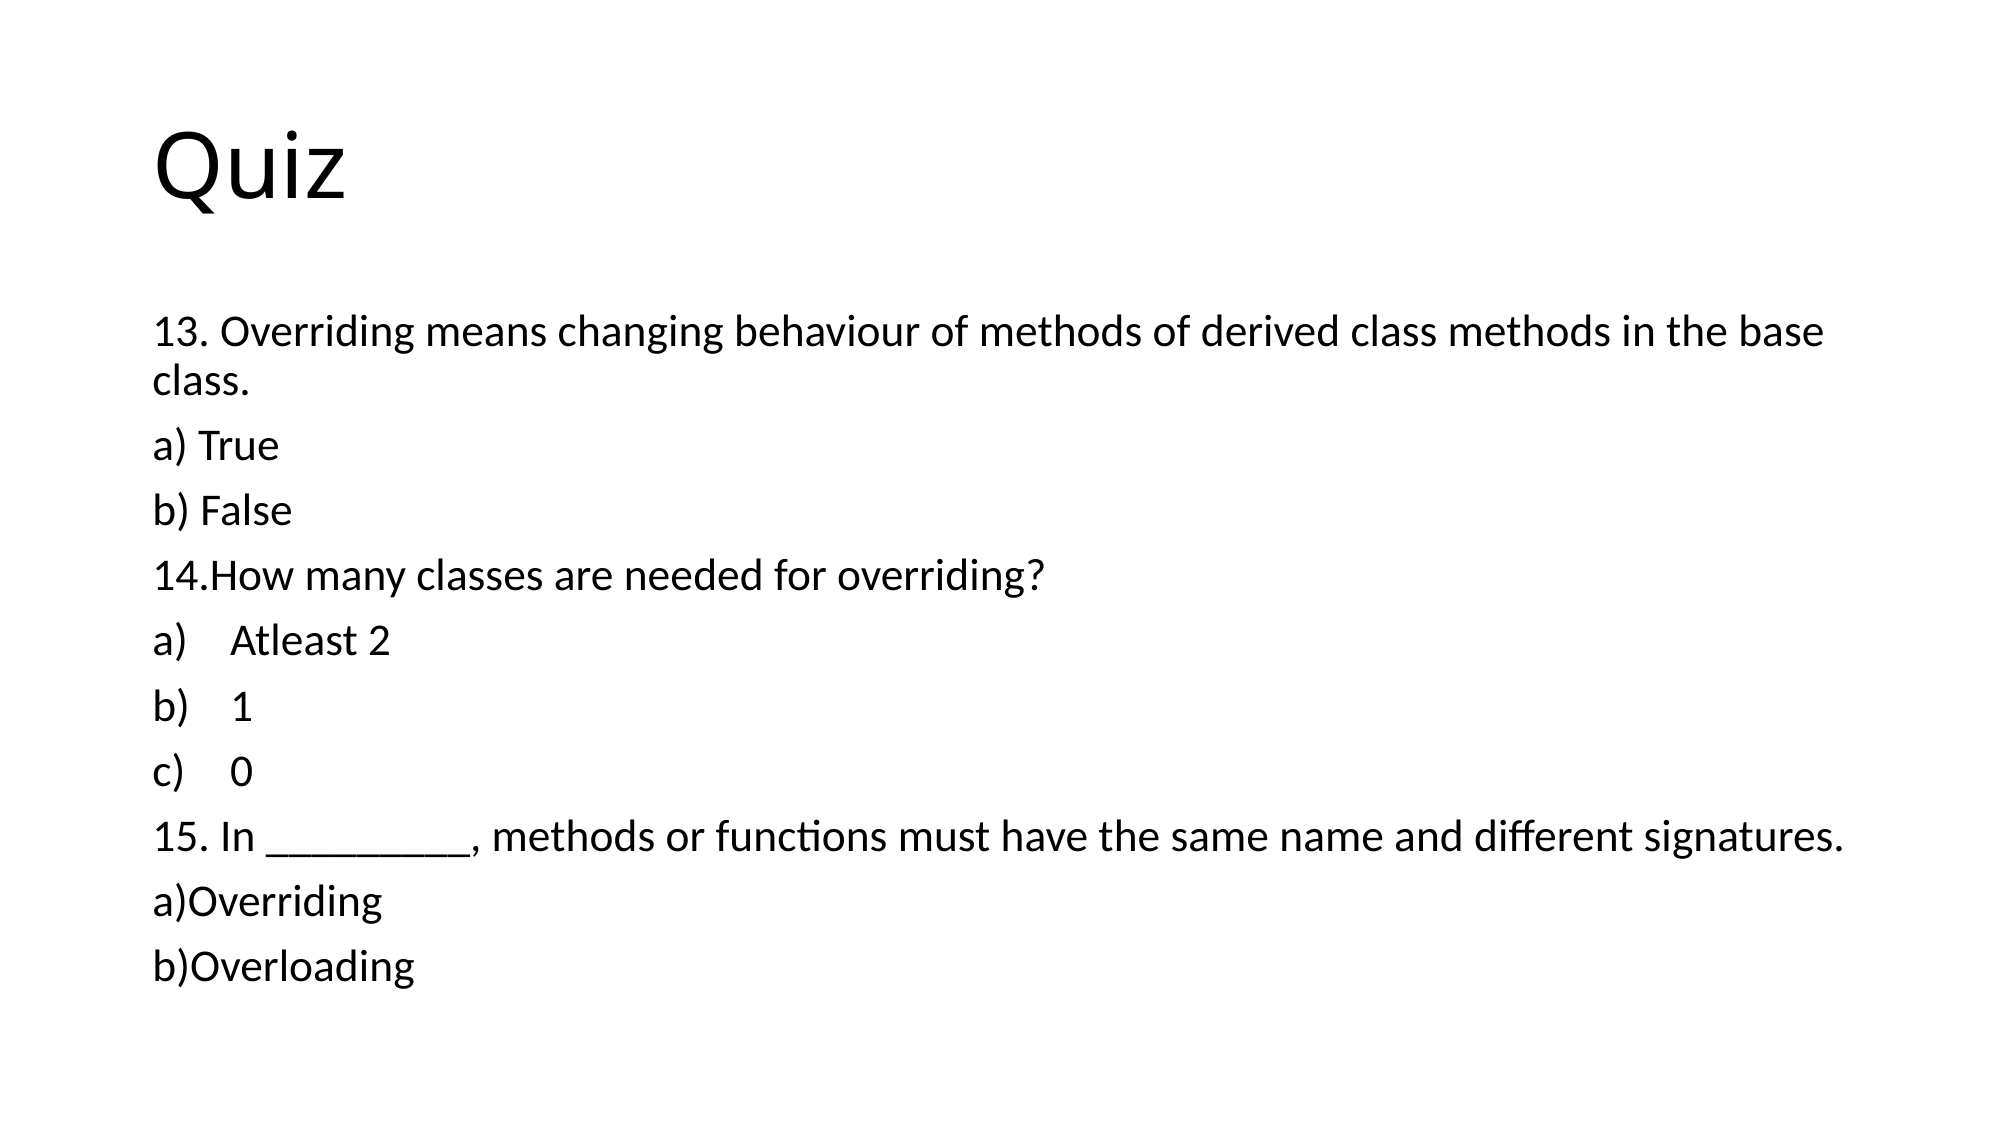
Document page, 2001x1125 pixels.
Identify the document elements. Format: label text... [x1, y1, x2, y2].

title Quiz [137, 59, 1863, 278]
list 13. Overriding means changing behaviour of methods of derived class methods in the base class. a) True b) False 14.How many classes are needed for overriding? Atleast 2 1 0 15. In _________, methods or functions must have the same name and different signatures. a)Overriding b)Overloading [137, 299, 1863, 1014]
